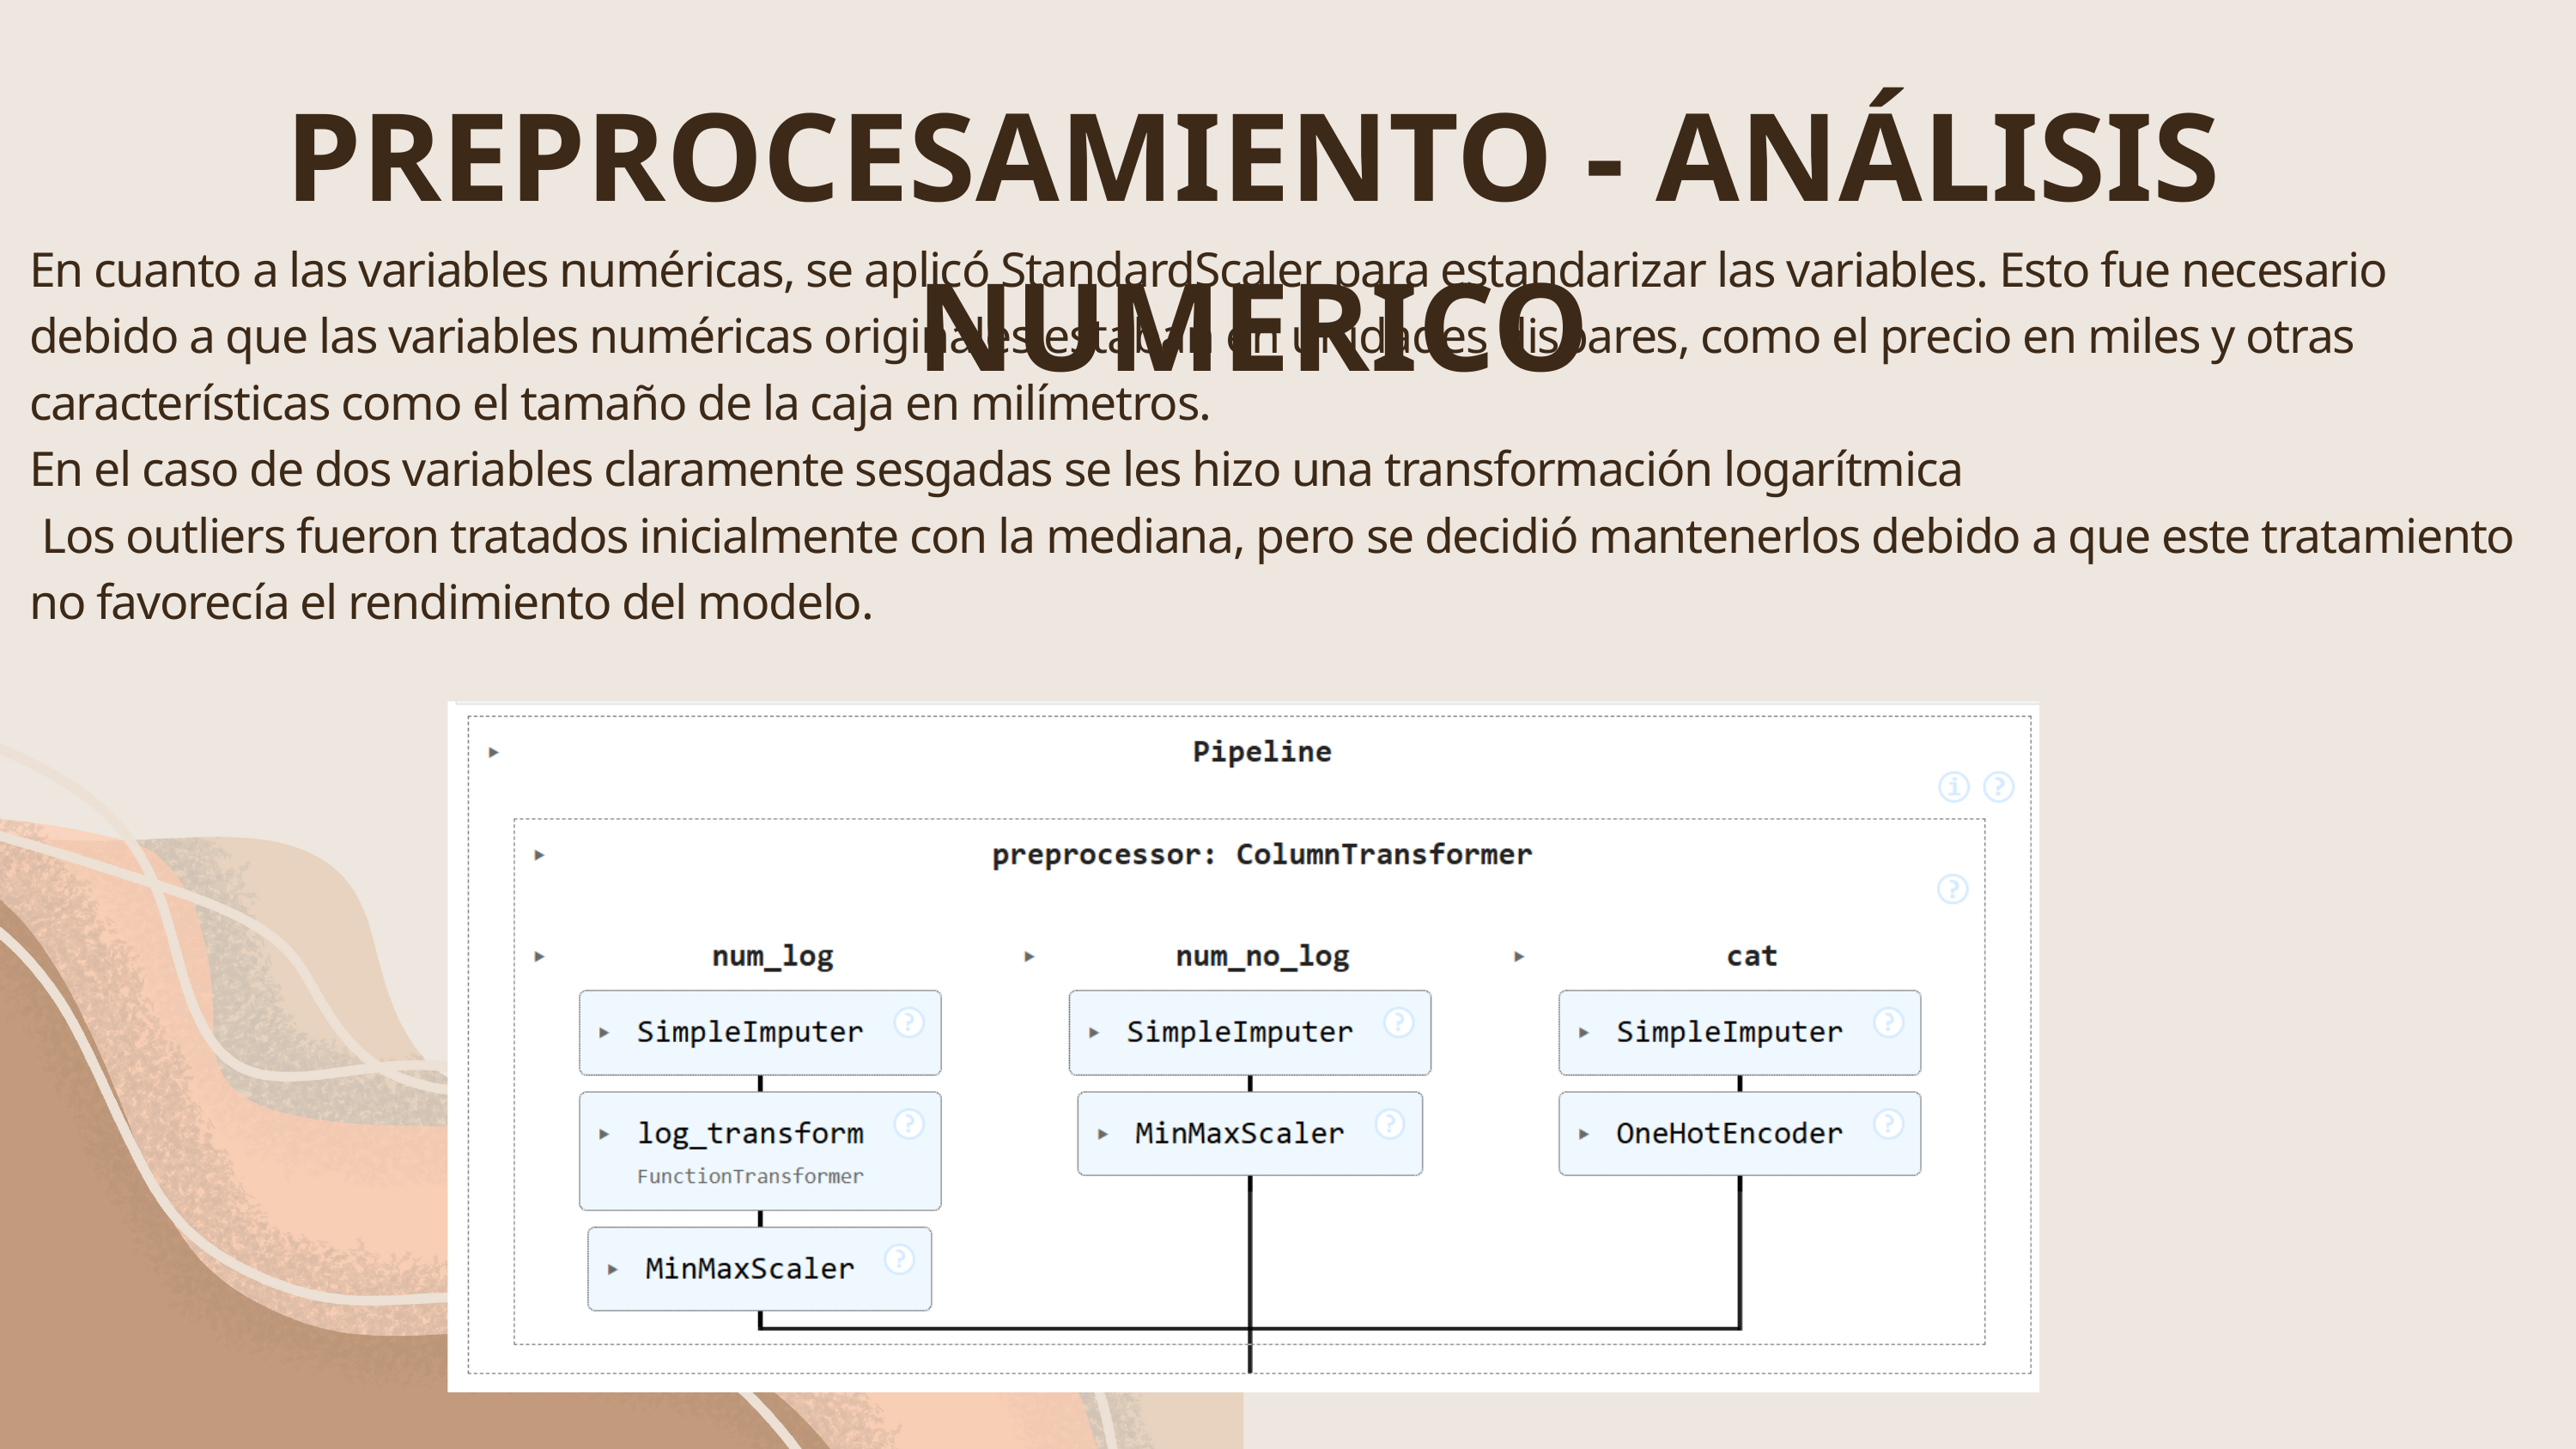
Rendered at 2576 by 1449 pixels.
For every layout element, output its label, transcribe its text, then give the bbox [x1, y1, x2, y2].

text_box [0, 724, 1244, 1449]
text_box [447, 762, 2040, 1392]
text_box PREPROCESAMIENTO - ANÁLISIS NUMERICO [0, 55, 2507, 396]
text_box En cuanto a las variables numéricas, se aplicó StandardScaler para estandarizar las variables. Esto fue necesario debido a que las variables numéricas originales estaban en unidades dispares, como el precio en miles y otras características como el tamaño de la caja en milímetros. En el caso de dos variables claramente sesgadas se les hizo una transformación logarítmica Los outliers fueron tratados inicialmente con la mediana, pero se decidió mantenerlos debido a que este tratamiento no favorecía el rendimiento del modelo. [29, 230, 2547, 762]
